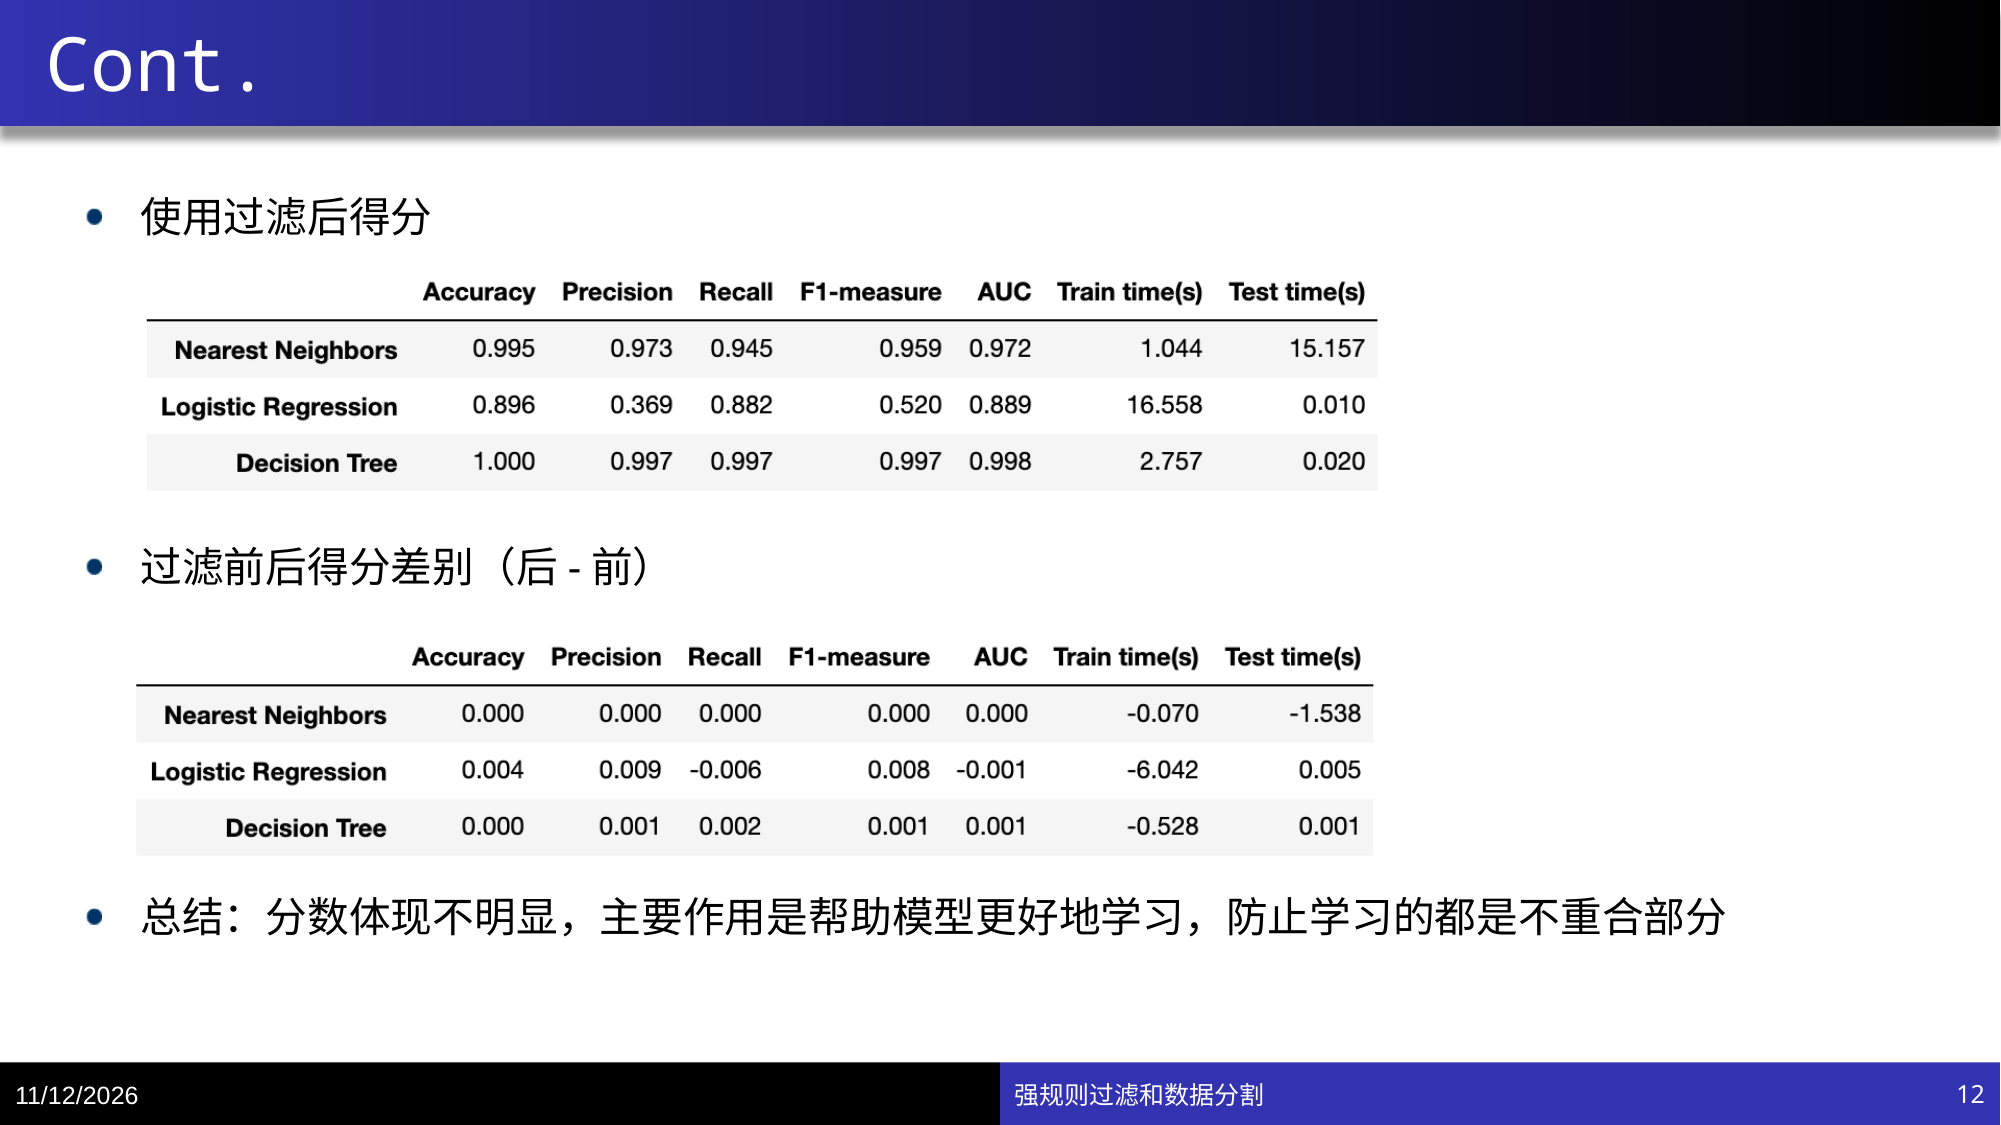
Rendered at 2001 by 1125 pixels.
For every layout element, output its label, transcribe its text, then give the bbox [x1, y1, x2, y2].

footer 强规则过滤和数据分割 [999, 1065, 1766, 1125]
picture [84, 556, 102, 575]
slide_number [0, 1065, 234, 1125]
slide_number 12 [1766, 1065, 2000, 1125]
picture [84, 906, 102, 925]
picture [84, 206, 102, 225]
picture [128, 630, 1390, 864]
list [128, 266, 1390, 497]
title Cont. [0, 0, 1972, 123]
text_box 使用过滤后得分 过滤前后得分差别（后-前） 总结：分数体现不明显，主要作用是帮助模型更好地学习，防止学习的都是不重合部分 [69, 183, 1903, 999]
